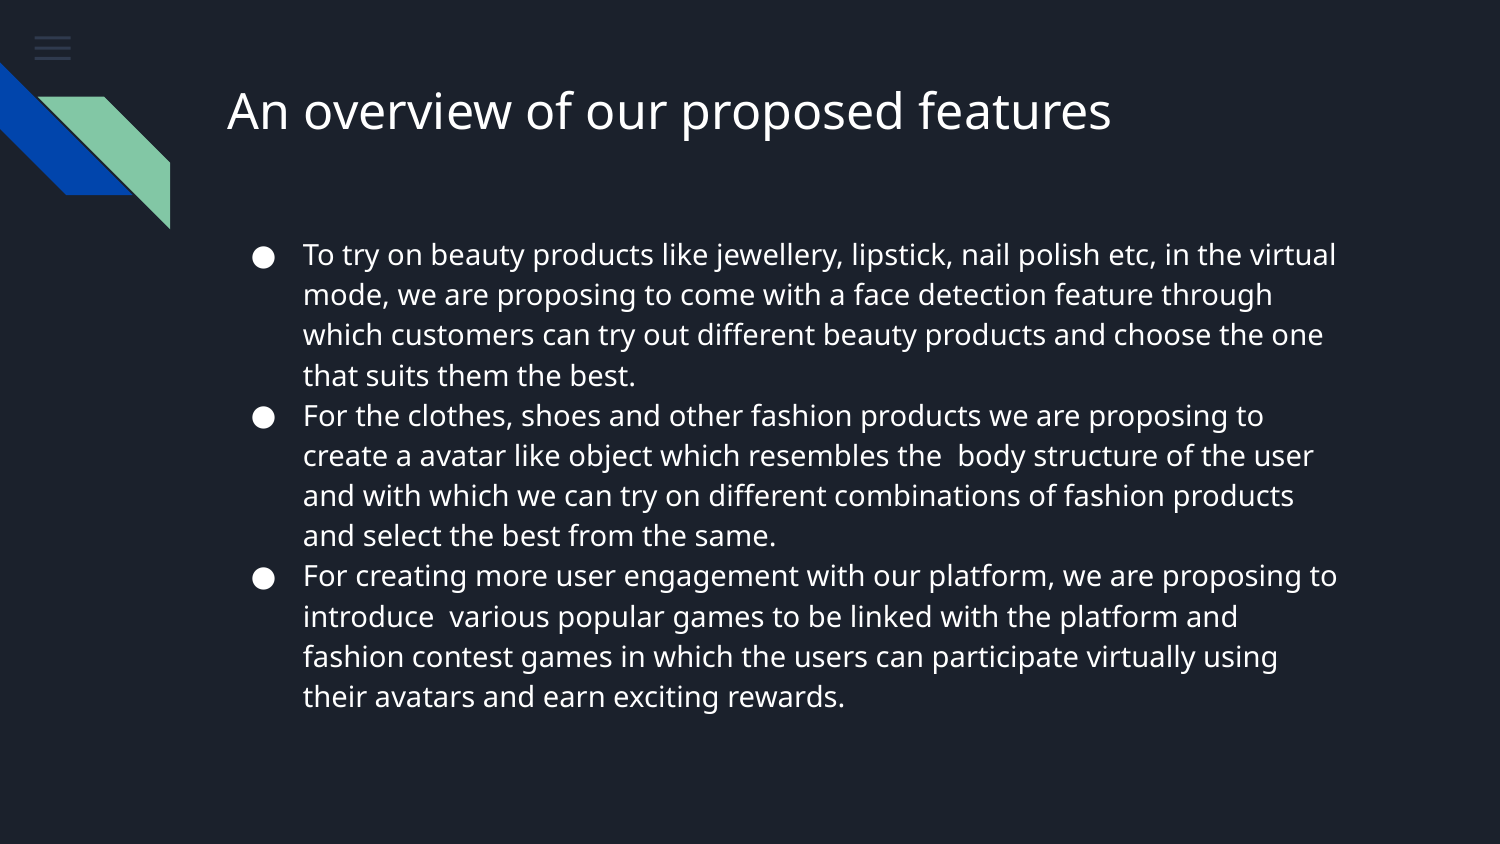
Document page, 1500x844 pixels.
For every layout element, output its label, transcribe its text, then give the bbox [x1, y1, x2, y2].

list To try on beauty products like jewellery, lipstick, nail polish etc, in the virtual mode, we are proposing to come with a face detection feature through which customers can try out different beauty products and choose the one that suits them the best. For the clothes, shoes and other fashion products we are proposing to create a avatar like object which resembles the body structure of the user and with which we can try on different combinations of fashion products and select the best from the same. For creating more user engagement with our platform, we are proposing to introduce various popular games to be linked with the platform and fashion contest games in which the users can participate virtually using their avatars and earn exciting rewards. [212, 216, 1359, 720]
title An overview of our proposed features [212, 64, 1314, 187]
